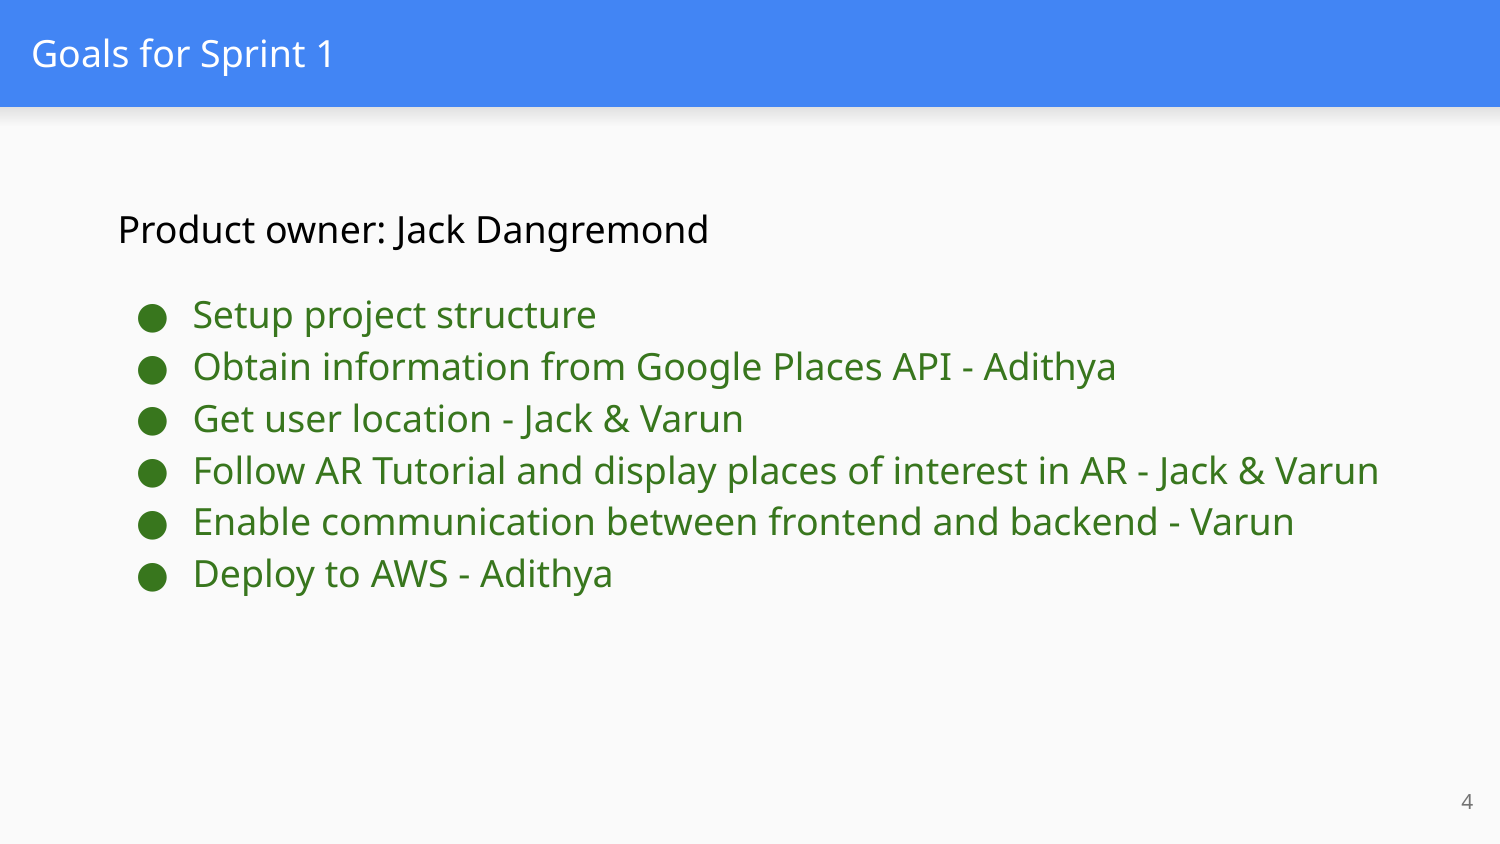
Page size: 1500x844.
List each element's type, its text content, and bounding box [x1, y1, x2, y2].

list Product owner: Jack Dangremond Setup project structure Obtain information from Google Places API - Adithya Get user location - Jack & Varun Follow AR Tutorial and display places of interest in AR - Jack & Varun Enable communication between frontend and backend - Varun Deploy to AWS - Adithya [102, 184, 1403, 741]
slide_number ‹#› [1398, 770, 1489, 835]
title Goals for Sprint 1 [16, 2, 1464, 102]
